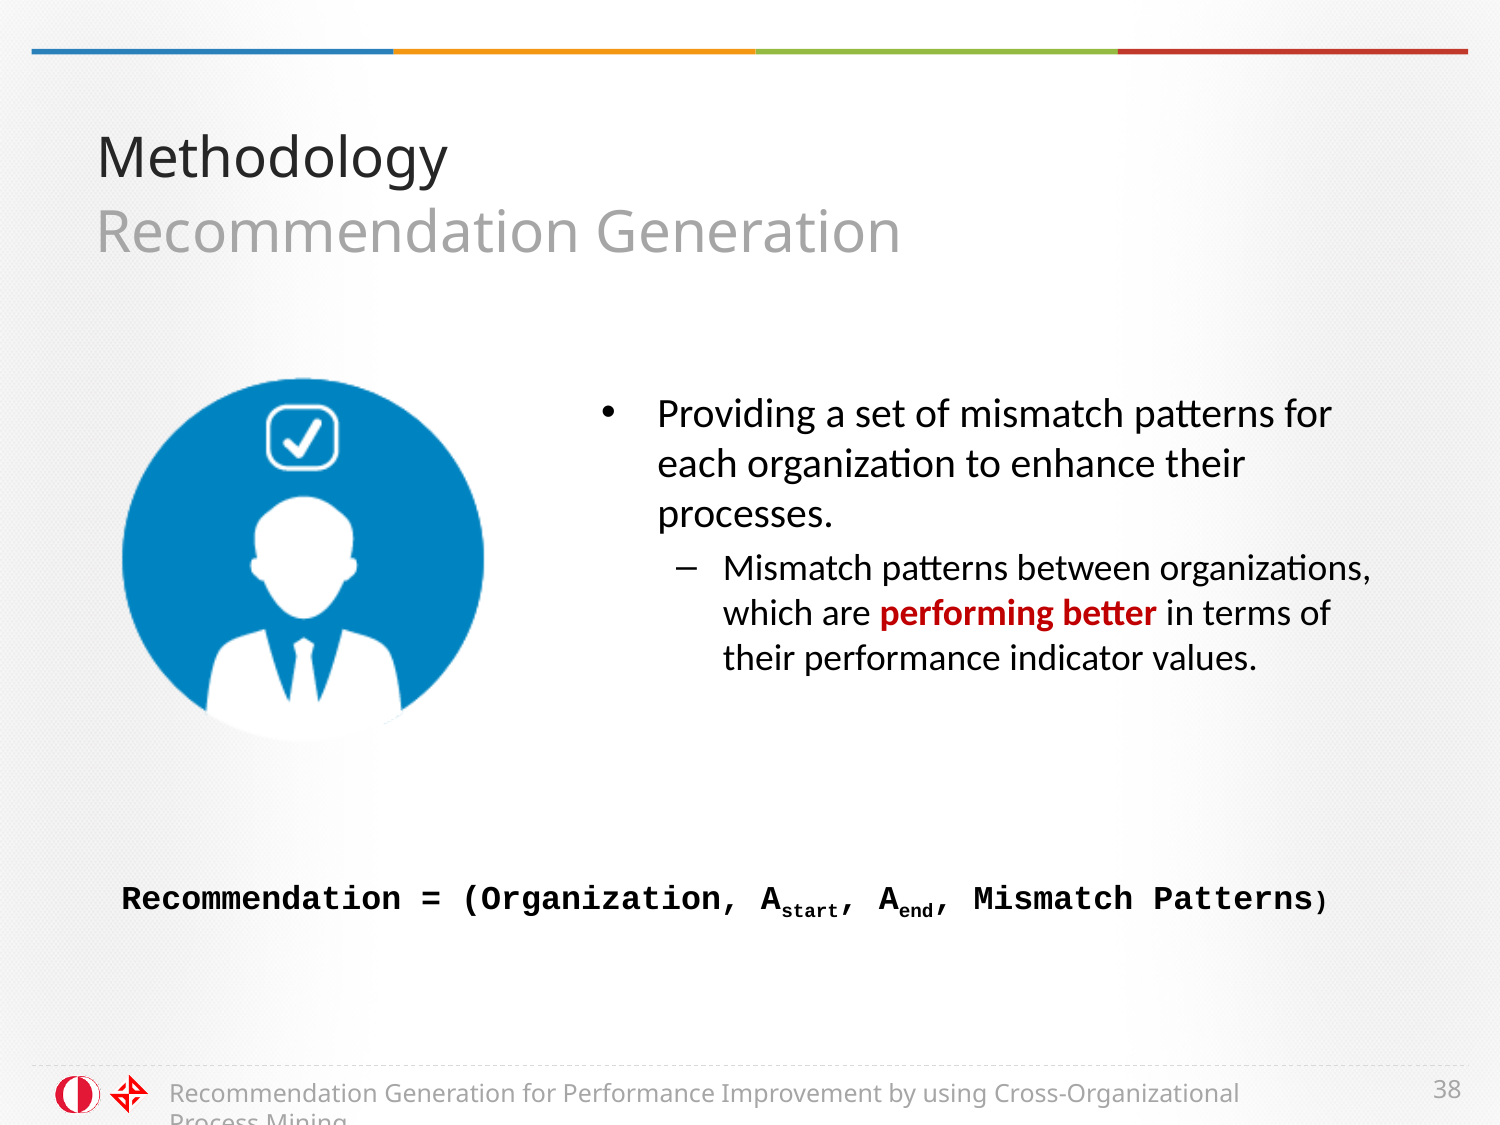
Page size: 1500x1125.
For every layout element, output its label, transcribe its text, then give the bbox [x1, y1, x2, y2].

picture [174, 1116, 181, 1123]
text_box Providing a set of mismatch patterns for each organization to enhance their processes. Mismatch patterns between organizations, which are performing better in terms of their performance indicator values. [589, 380, 1394, 706]
picture [0, 0, 1500, 1125]
text_box Recommendation Generation [80, 187, 1500, 272]
picture [179, 1116, 267, 1125]
picture [272, 1116, 281, 1125]
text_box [31, 48, 1469, 55]
text_box Methodology [81, 114, 1500, 187]
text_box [31, 1065, 1477, 1116]
text_box Recommendation = (Organization, Astart, Aend, Mismatch Patterns) [110, 870, 1402, 1064]
